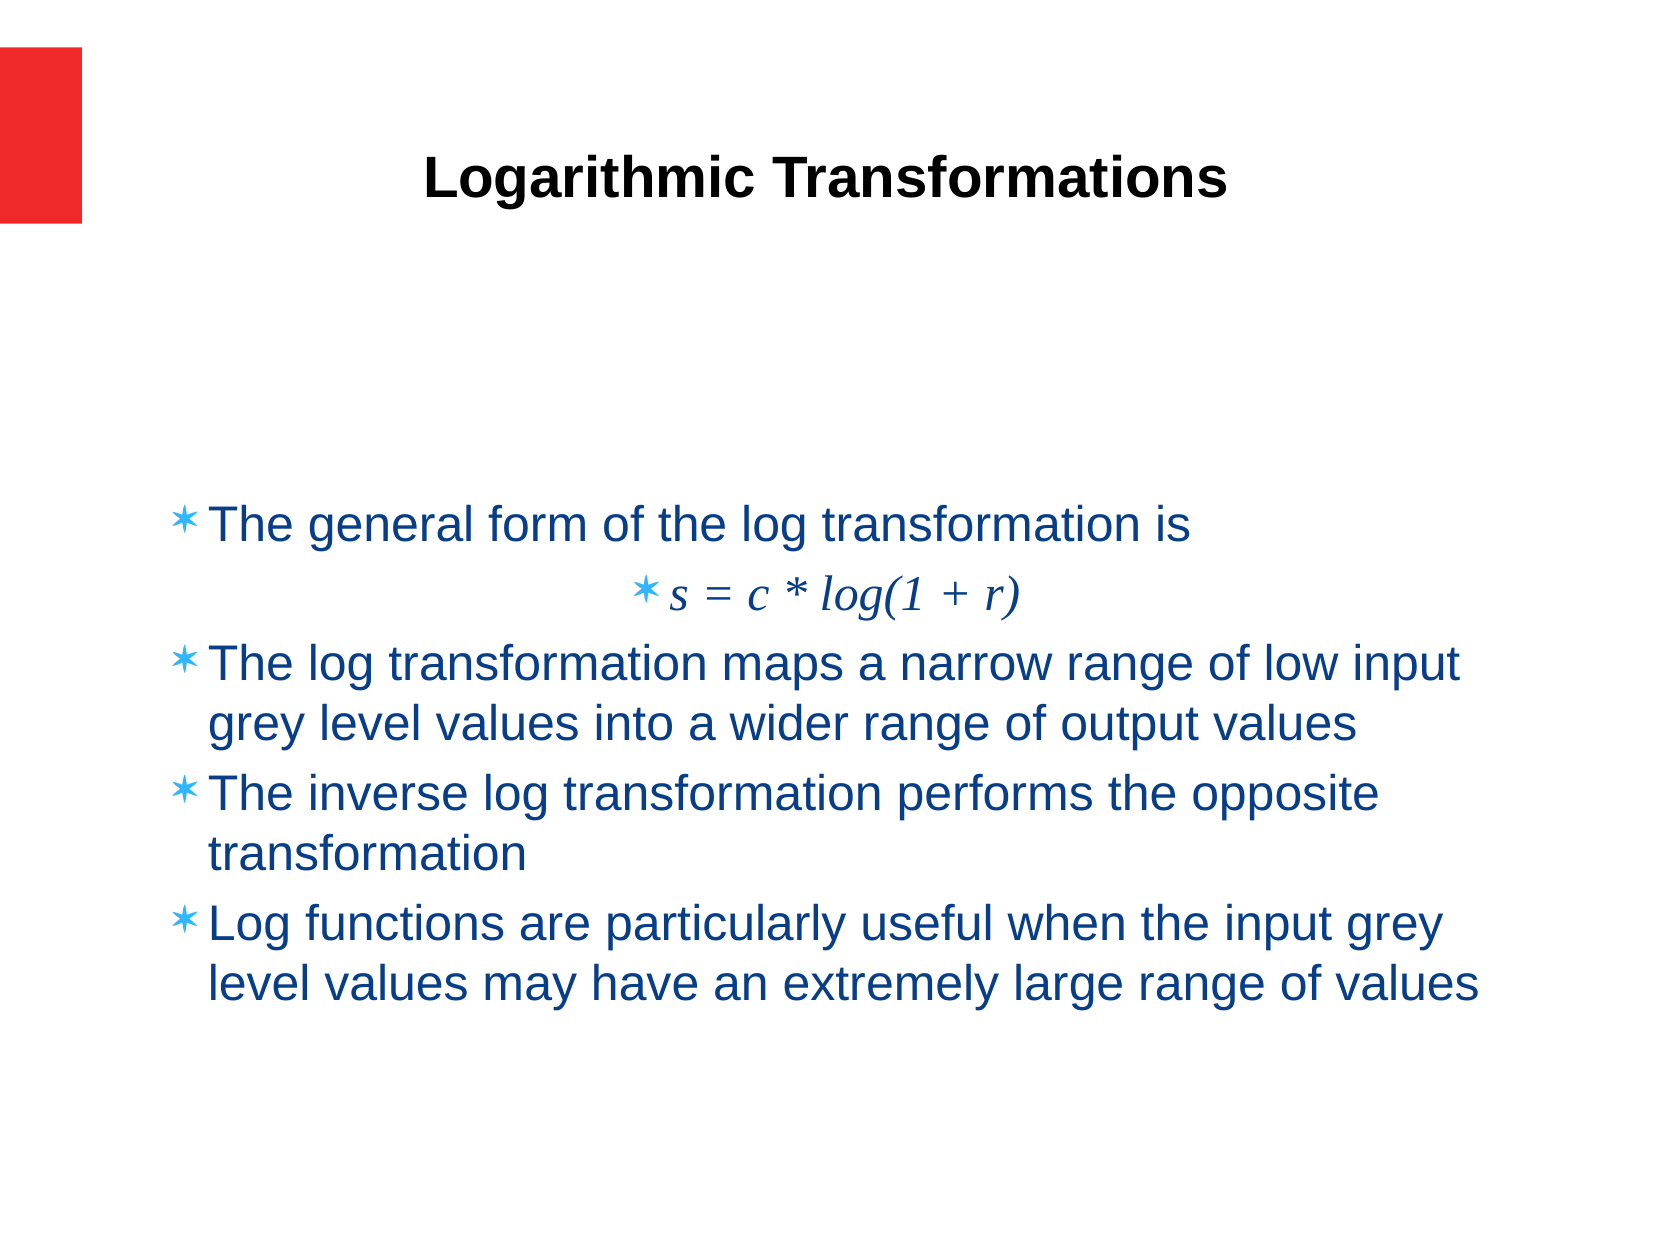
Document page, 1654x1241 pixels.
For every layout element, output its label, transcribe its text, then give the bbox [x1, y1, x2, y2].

text_box Logarithmic Transformations [82, 61, 1571, 288]
text_box The general form of the log transformation is s = c * log(1 + r) The log transformation maps a narrow range of low input grey level values into a wider range of output values The inverse log transformation performs the opposite transformation Log functions are particularly useful when the input grey level values may have an extremely large range of values [157, 483, 1497, 1186]
